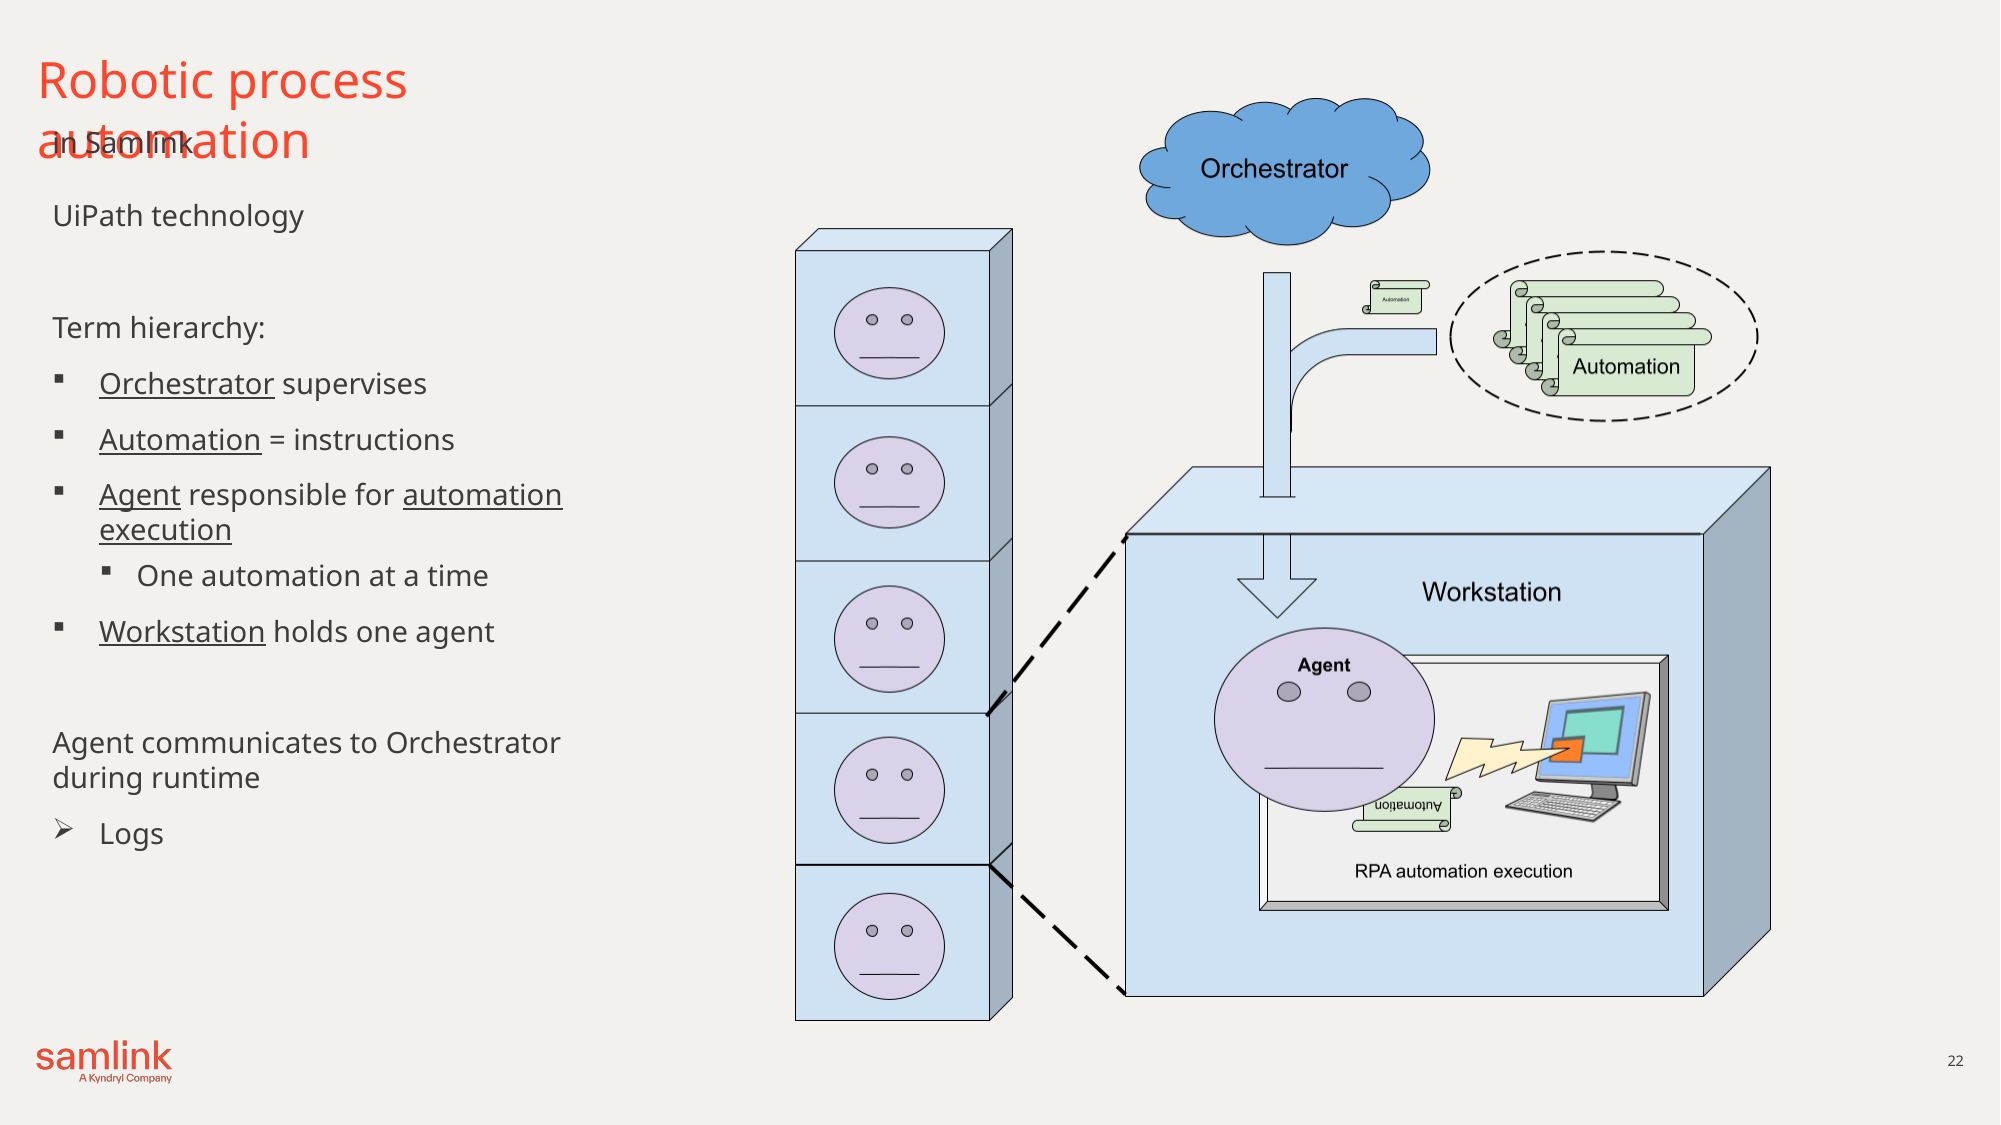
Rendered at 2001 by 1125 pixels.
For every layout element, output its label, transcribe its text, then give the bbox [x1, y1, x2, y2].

slide_number 22 [1921, 1036, 1964, 1072]
text_box in Samlink [37, 116, 749, 168]
picture [749, 74, 1811, 1037]
title Robotic process automation [37, 48, 640, 95]
picture [16, 1020, 192, 1102]
text_box UiPath technology Term hierarchy: Orchestrator supervises Automation = instructions Agent responsible for automation execution One automation at a time Workstation holds one agent Agent communicates to Orchestrator during runtime Logs [37, 190, 639, 947]
